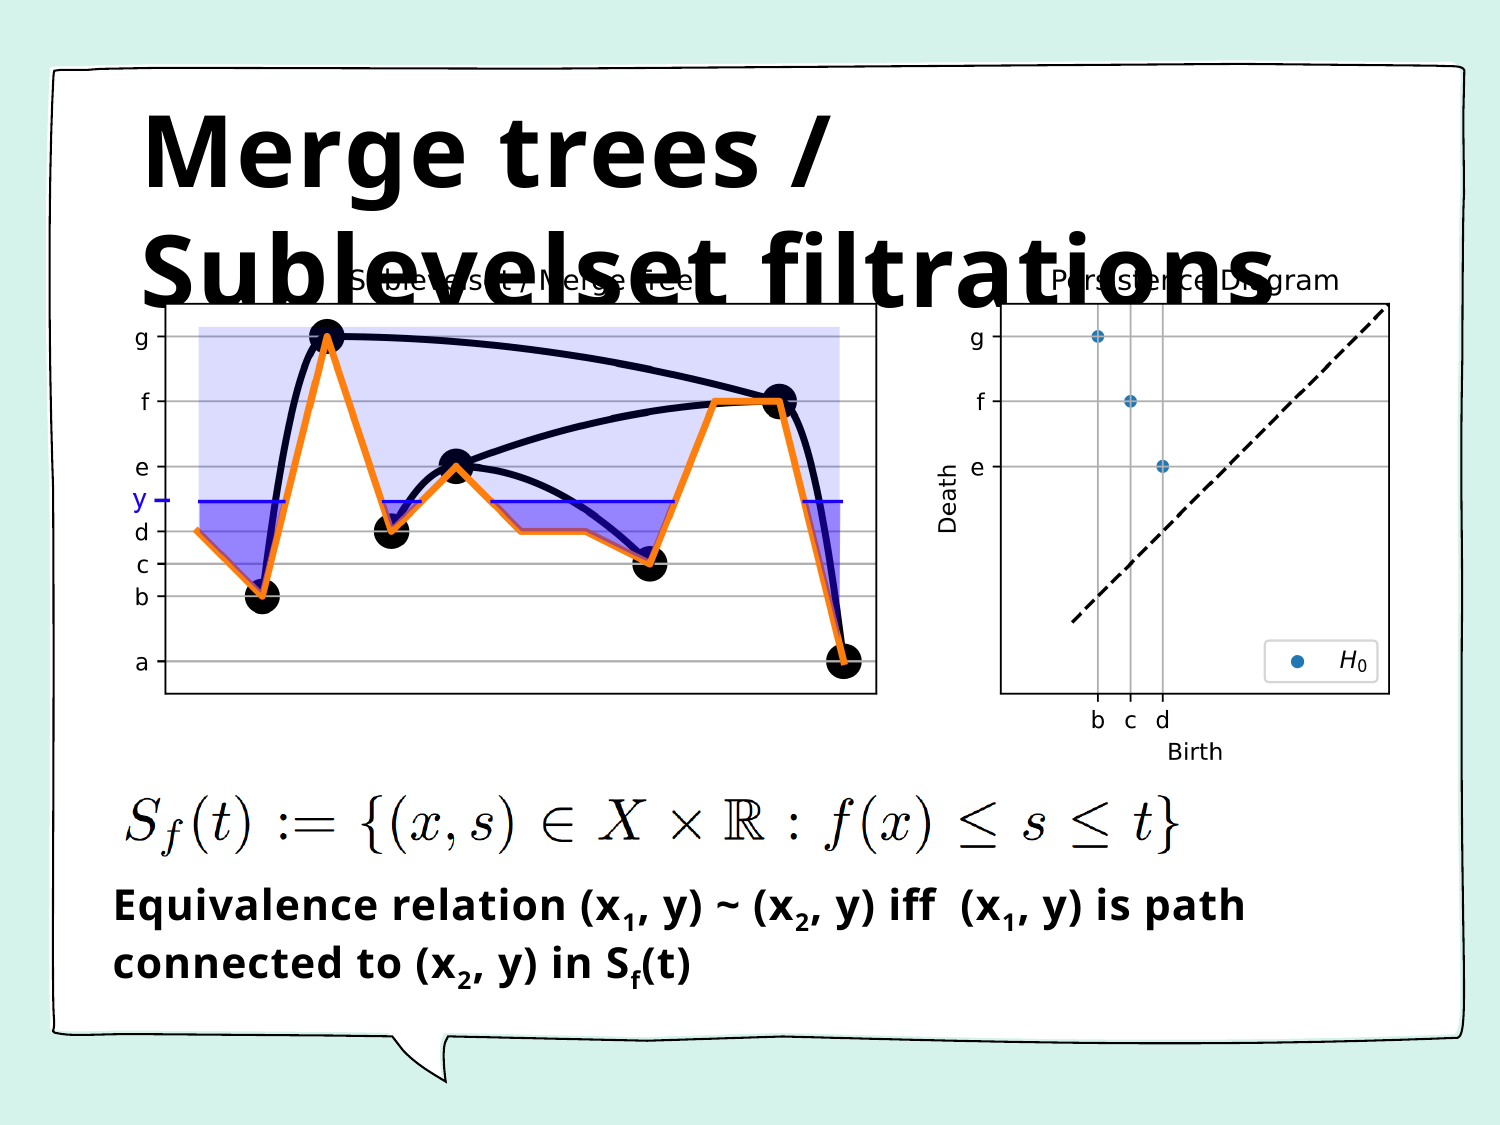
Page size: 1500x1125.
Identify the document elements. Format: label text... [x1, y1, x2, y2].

picture [133, 268, 1390, 760]
title Merge trees / Sublevelset filtrations [125, 91, 1397, 324]
picture [119, 778, 1185, 867]
list Equivalence relation (x1, y) ~ (x2, y) iff (x1, y) is path connected to (x2, y) in Sf(t) [97, 870, 1471, 1003]
